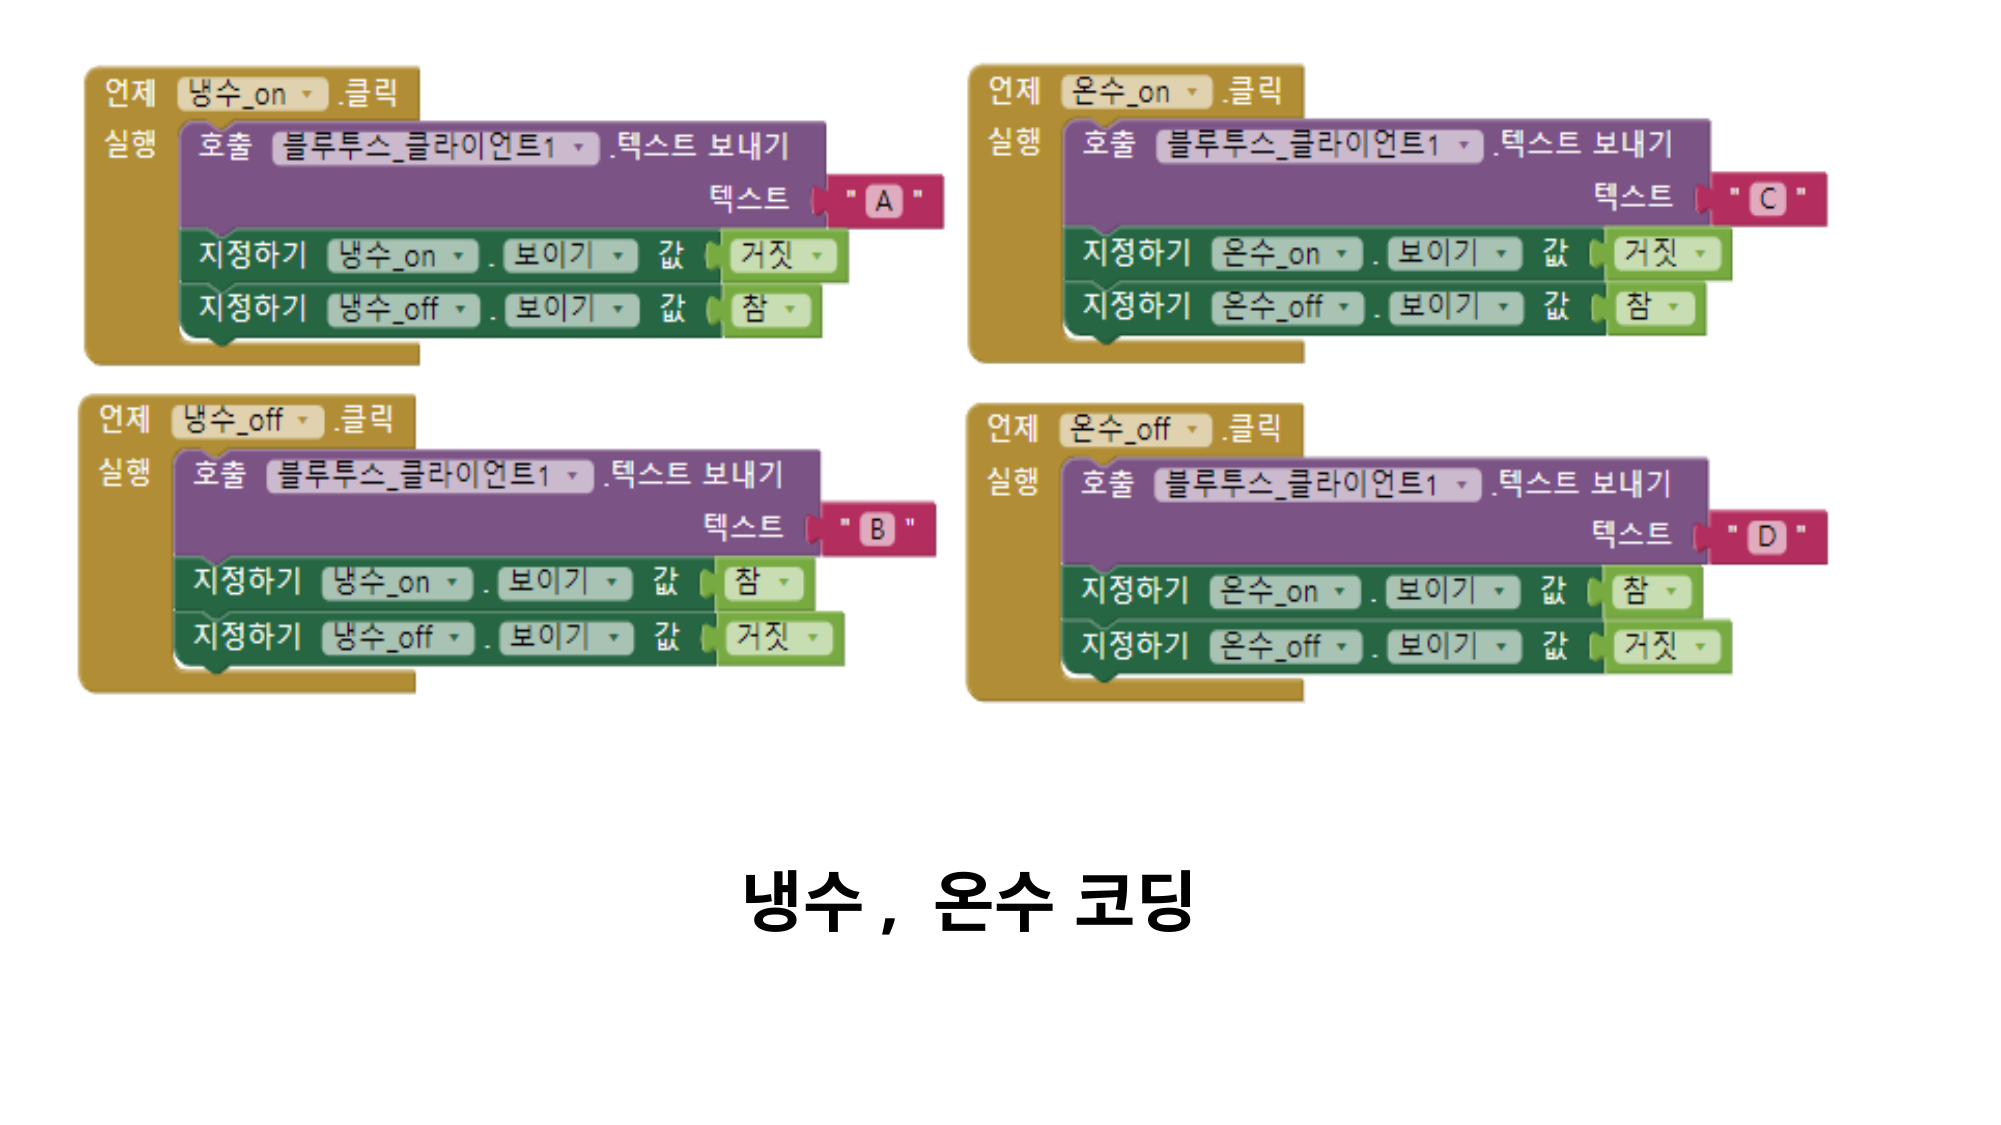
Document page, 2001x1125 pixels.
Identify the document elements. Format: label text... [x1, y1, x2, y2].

text_box 냉수, 온수 코딩 [300, 852, 1640, 947]
picture [68, 52, 1872, 718]
